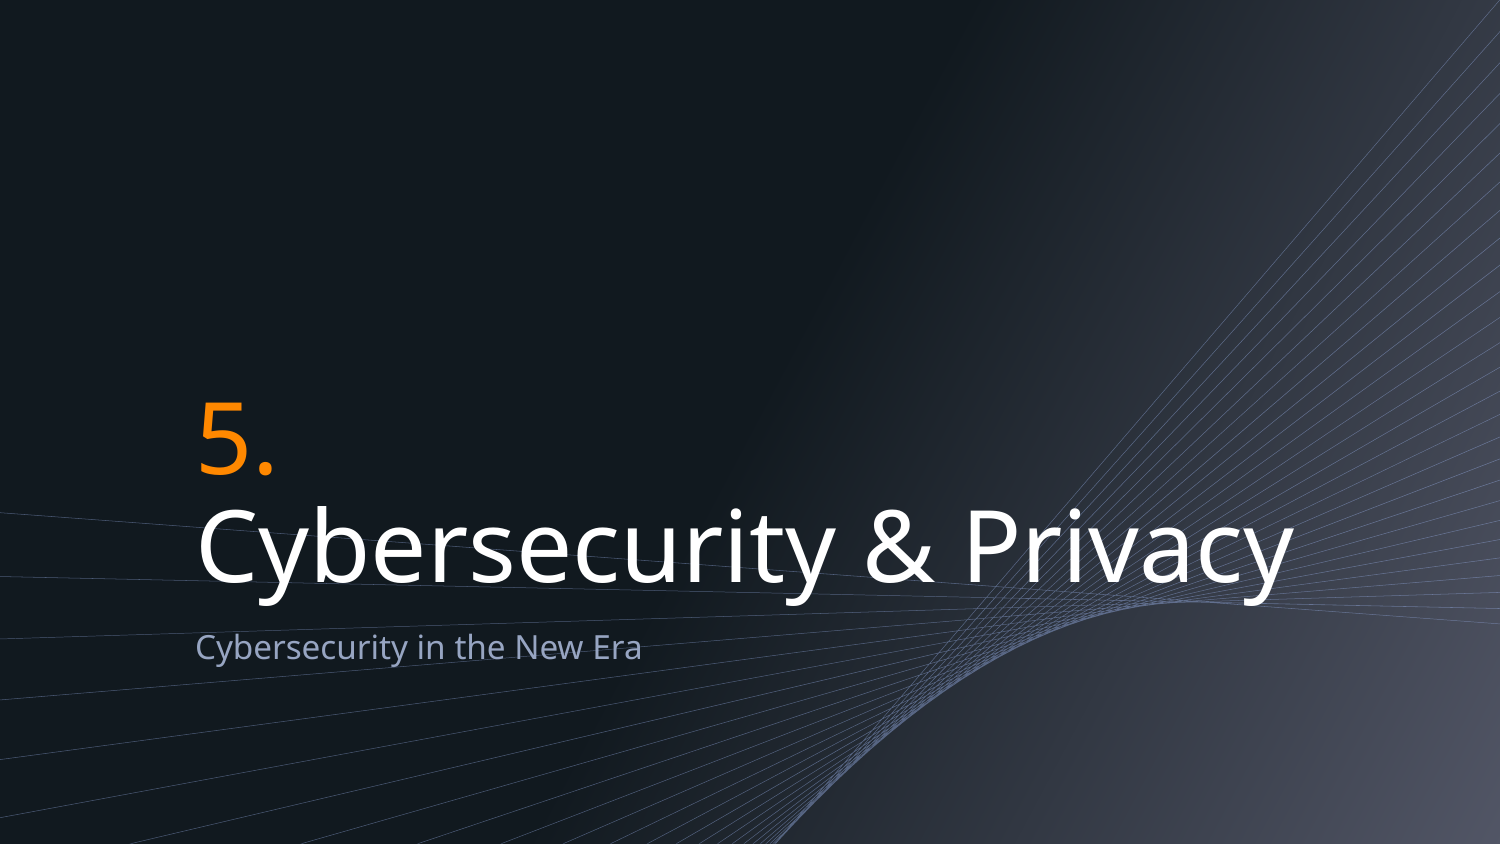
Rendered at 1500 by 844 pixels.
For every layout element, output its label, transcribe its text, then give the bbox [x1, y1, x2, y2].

title 5. Cybersecurity & Privacy [195, 390, 1305, 605]
subtitle Cybersecurity in the New Era [195, 620, 1305, 667]
